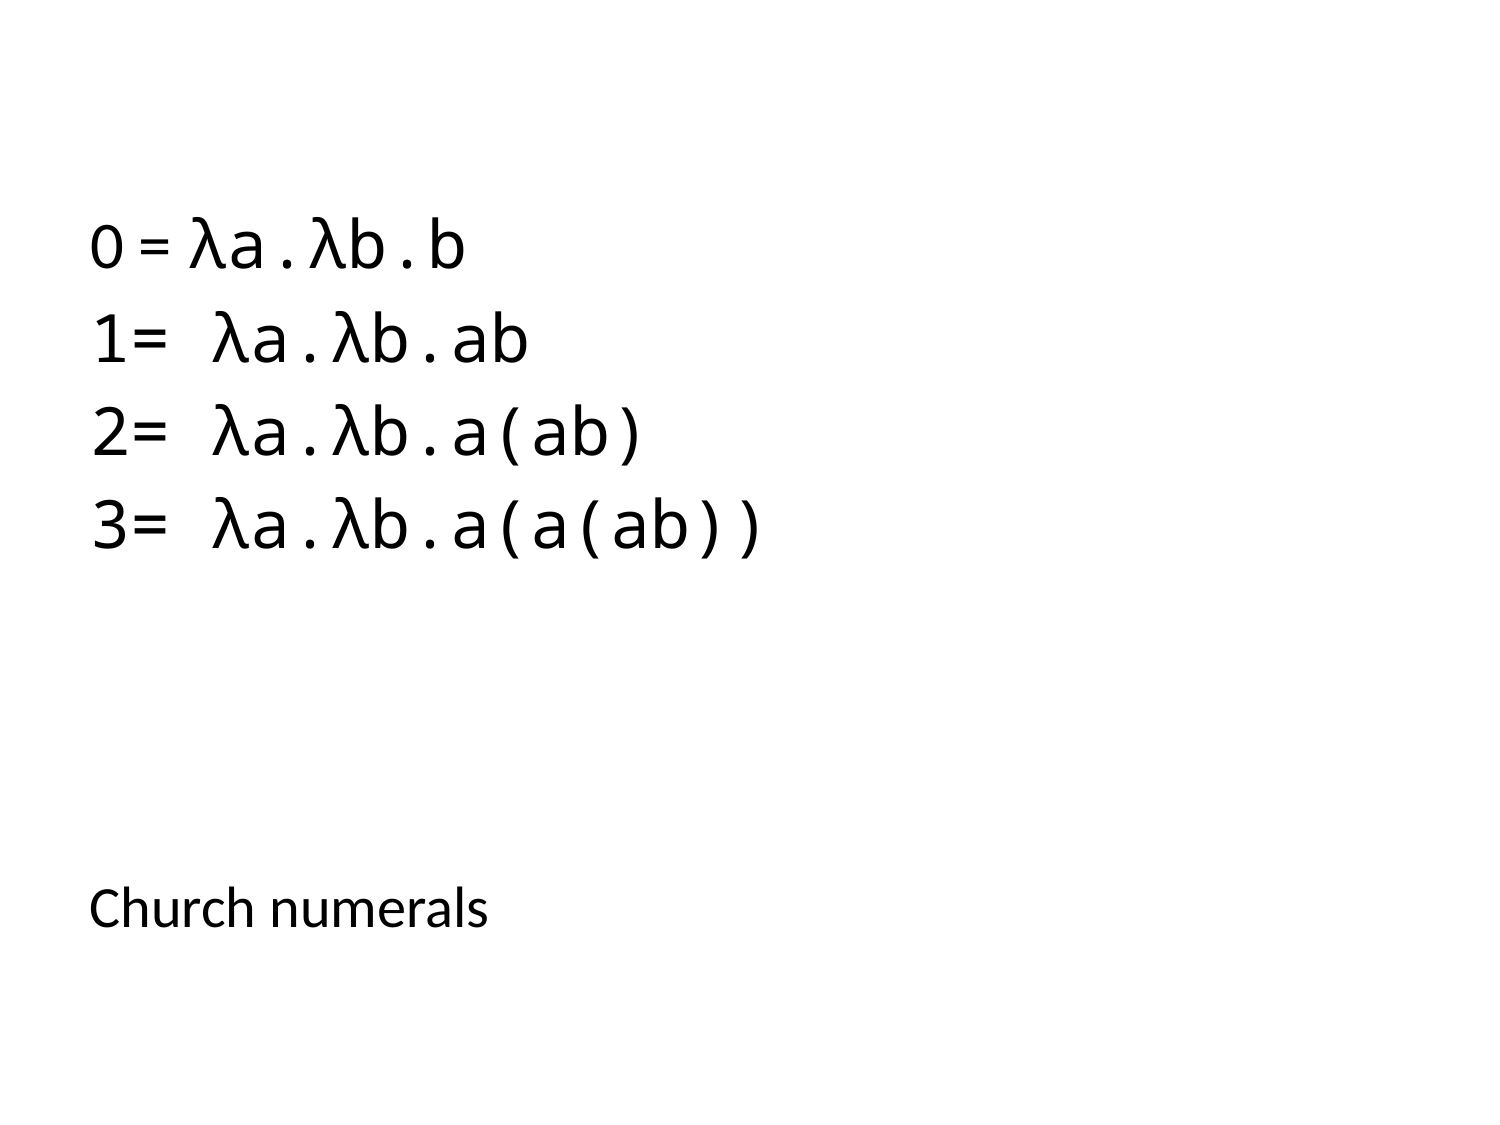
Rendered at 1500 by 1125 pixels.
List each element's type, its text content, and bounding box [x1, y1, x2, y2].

list 0 = λa.λb.b 1= λa.λb.ab 2= λa.λb.a(ab) 3= λa.λb.a(a(ab)) [75, 101, 1425, 1005]
text_box Church numerals [74, 861, 1365, 947]
